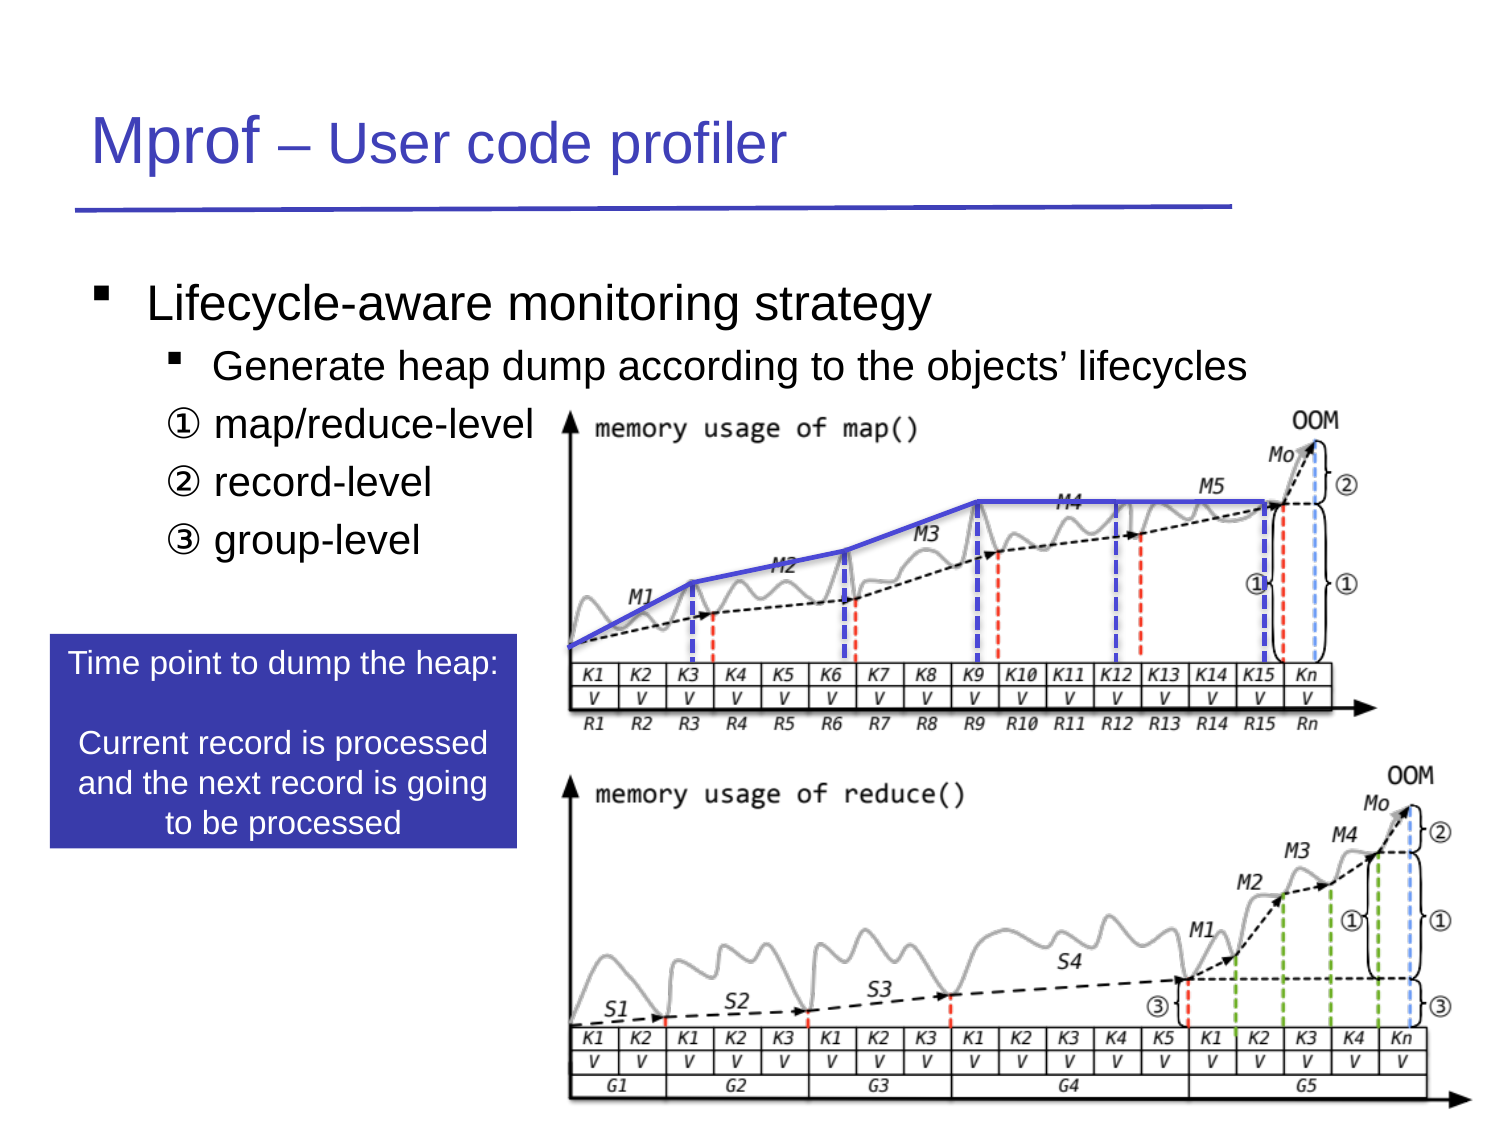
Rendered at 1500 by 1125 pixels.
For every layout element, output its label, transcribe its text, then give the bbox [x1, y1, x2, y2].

picture [560, 396, 1500, 1111]
title Mprof – User code profiler [75, 67, 1425, 207]
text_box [567, 501, 1265, 662]
list Lifecycle-aware monitoring strategy Generate heap dump according to the objects’ lifecycles ① map/reduce-level ② record-level ③ group-level [75, 262, 1425, 1005]
text_box Time point to dump the heap: Current record is processed and the next record is going to be processed [49, 633, 517, 849]
